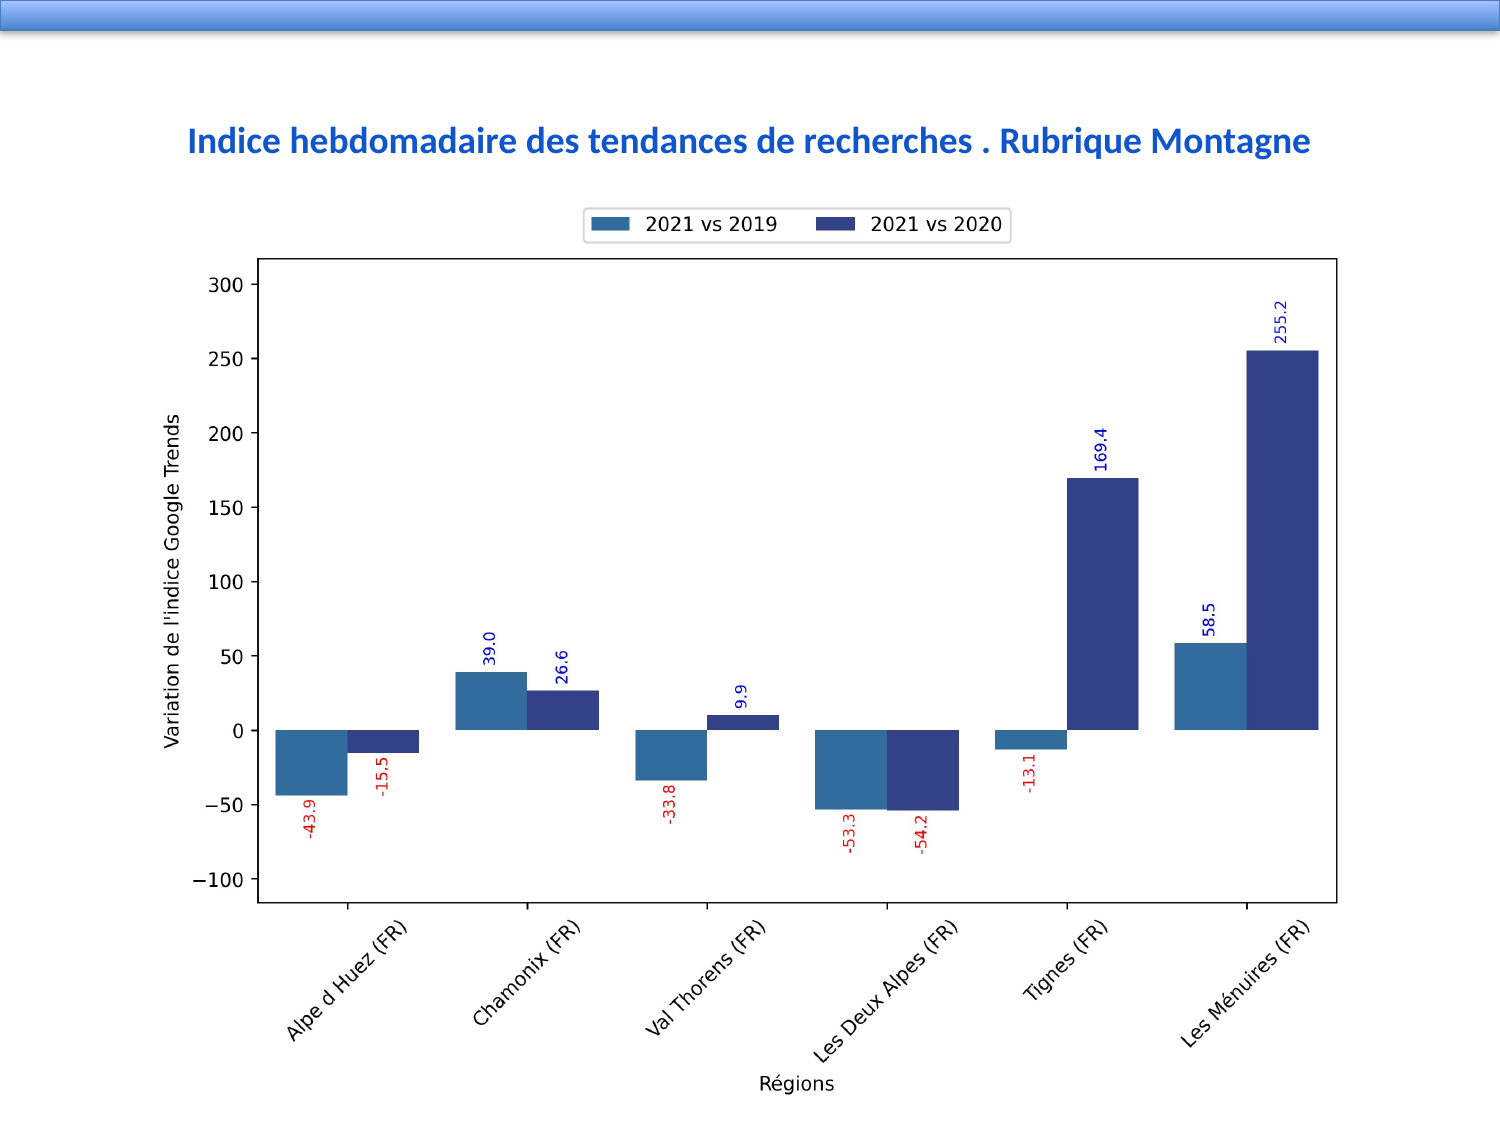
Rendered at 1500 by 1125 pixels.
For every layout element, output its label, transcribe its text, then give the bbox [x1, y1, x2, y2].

title Indice hebdomadaire des tendances de recherches . Rubrique Montagne [75, 45, 1425, 233]
text_box [0, 0, 1500, 31]
picture [149, 194, 1351, 1108]
